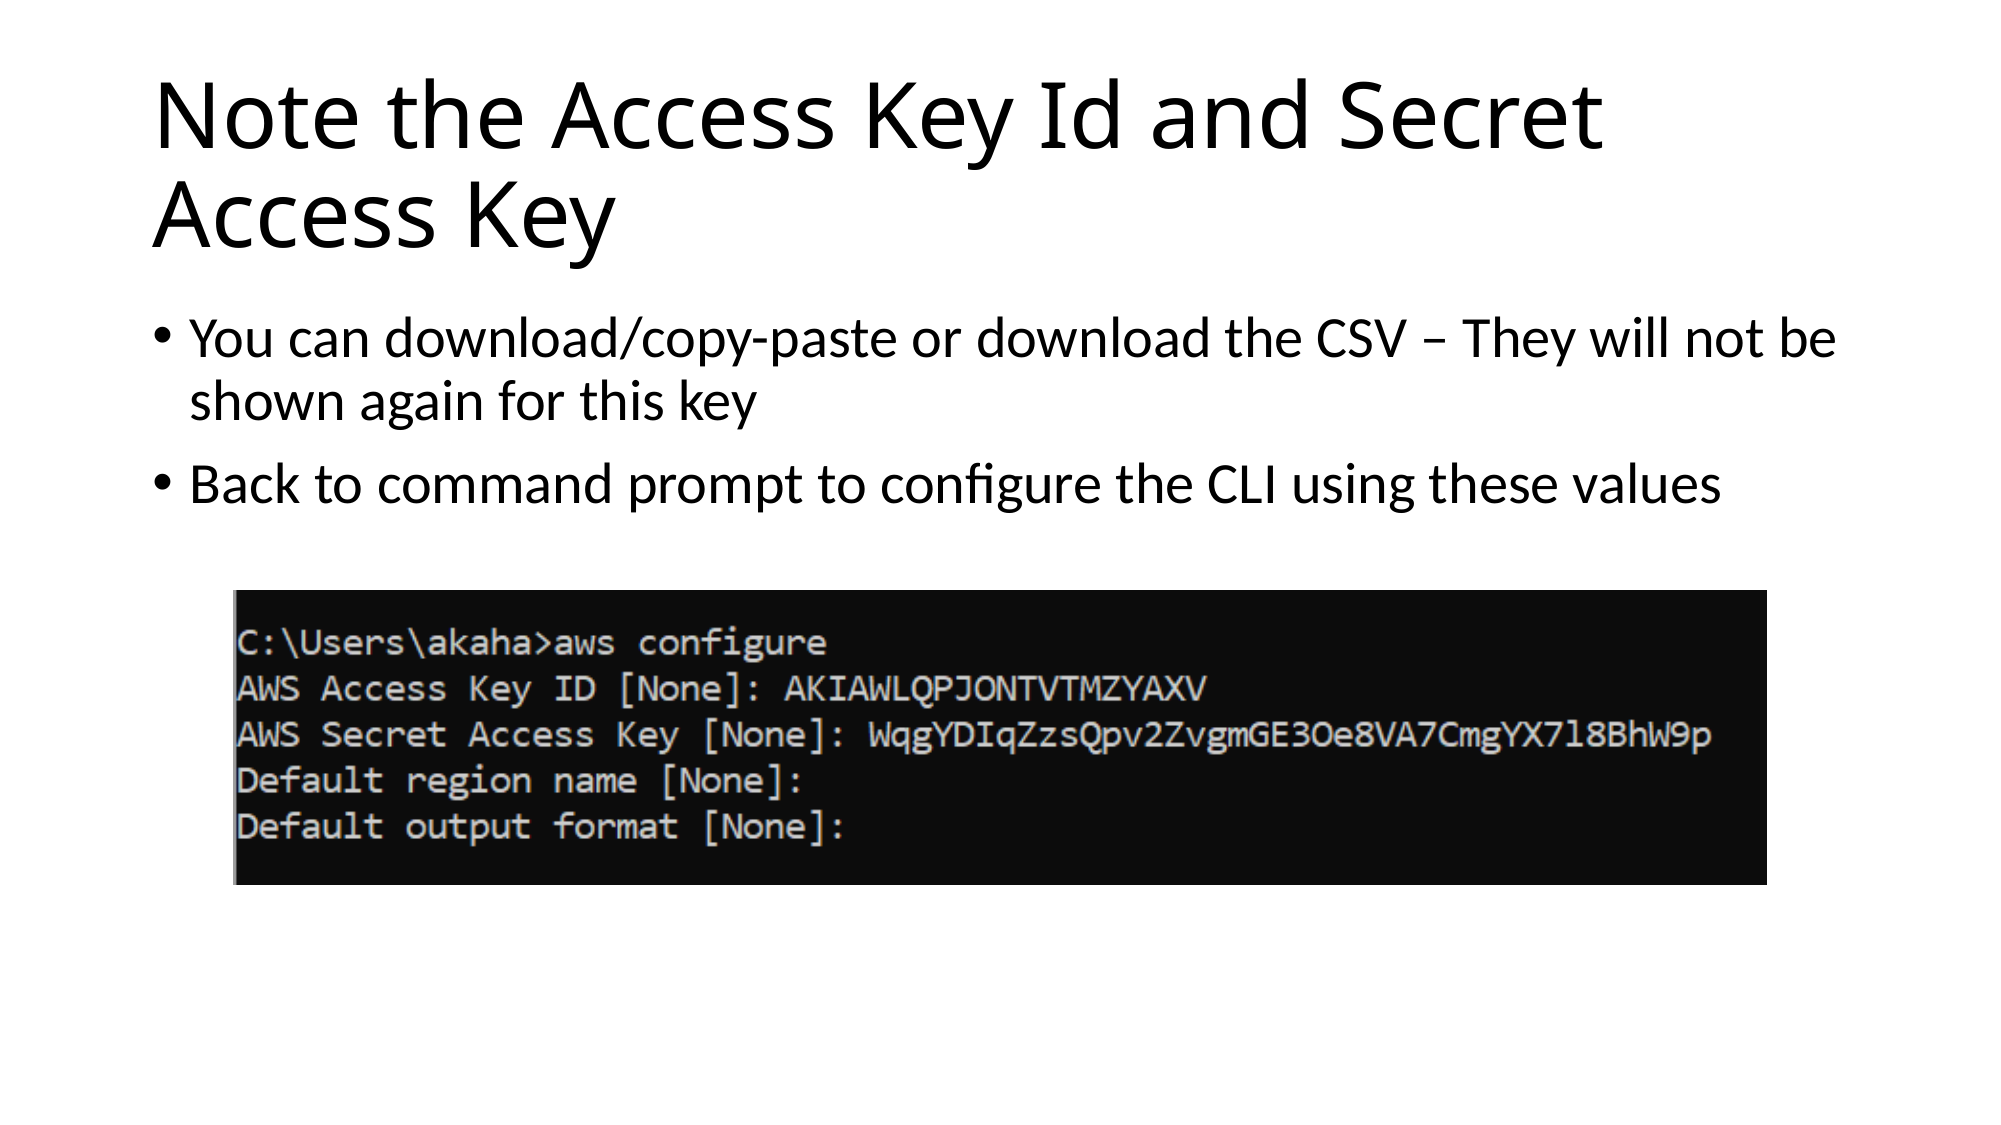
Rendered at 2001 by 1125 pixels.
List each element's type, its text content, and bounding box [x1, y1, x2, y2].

picture [233, 590, 1767, 885]
title Note the Access Key Id and Secret Access Key [137, 59, 1863, 278]
list You can download/copy-paste or download the CSV – They will not be shown again for this key Back to command prompt to configure the CLI using these values [137, 299, 1863, 1014]
